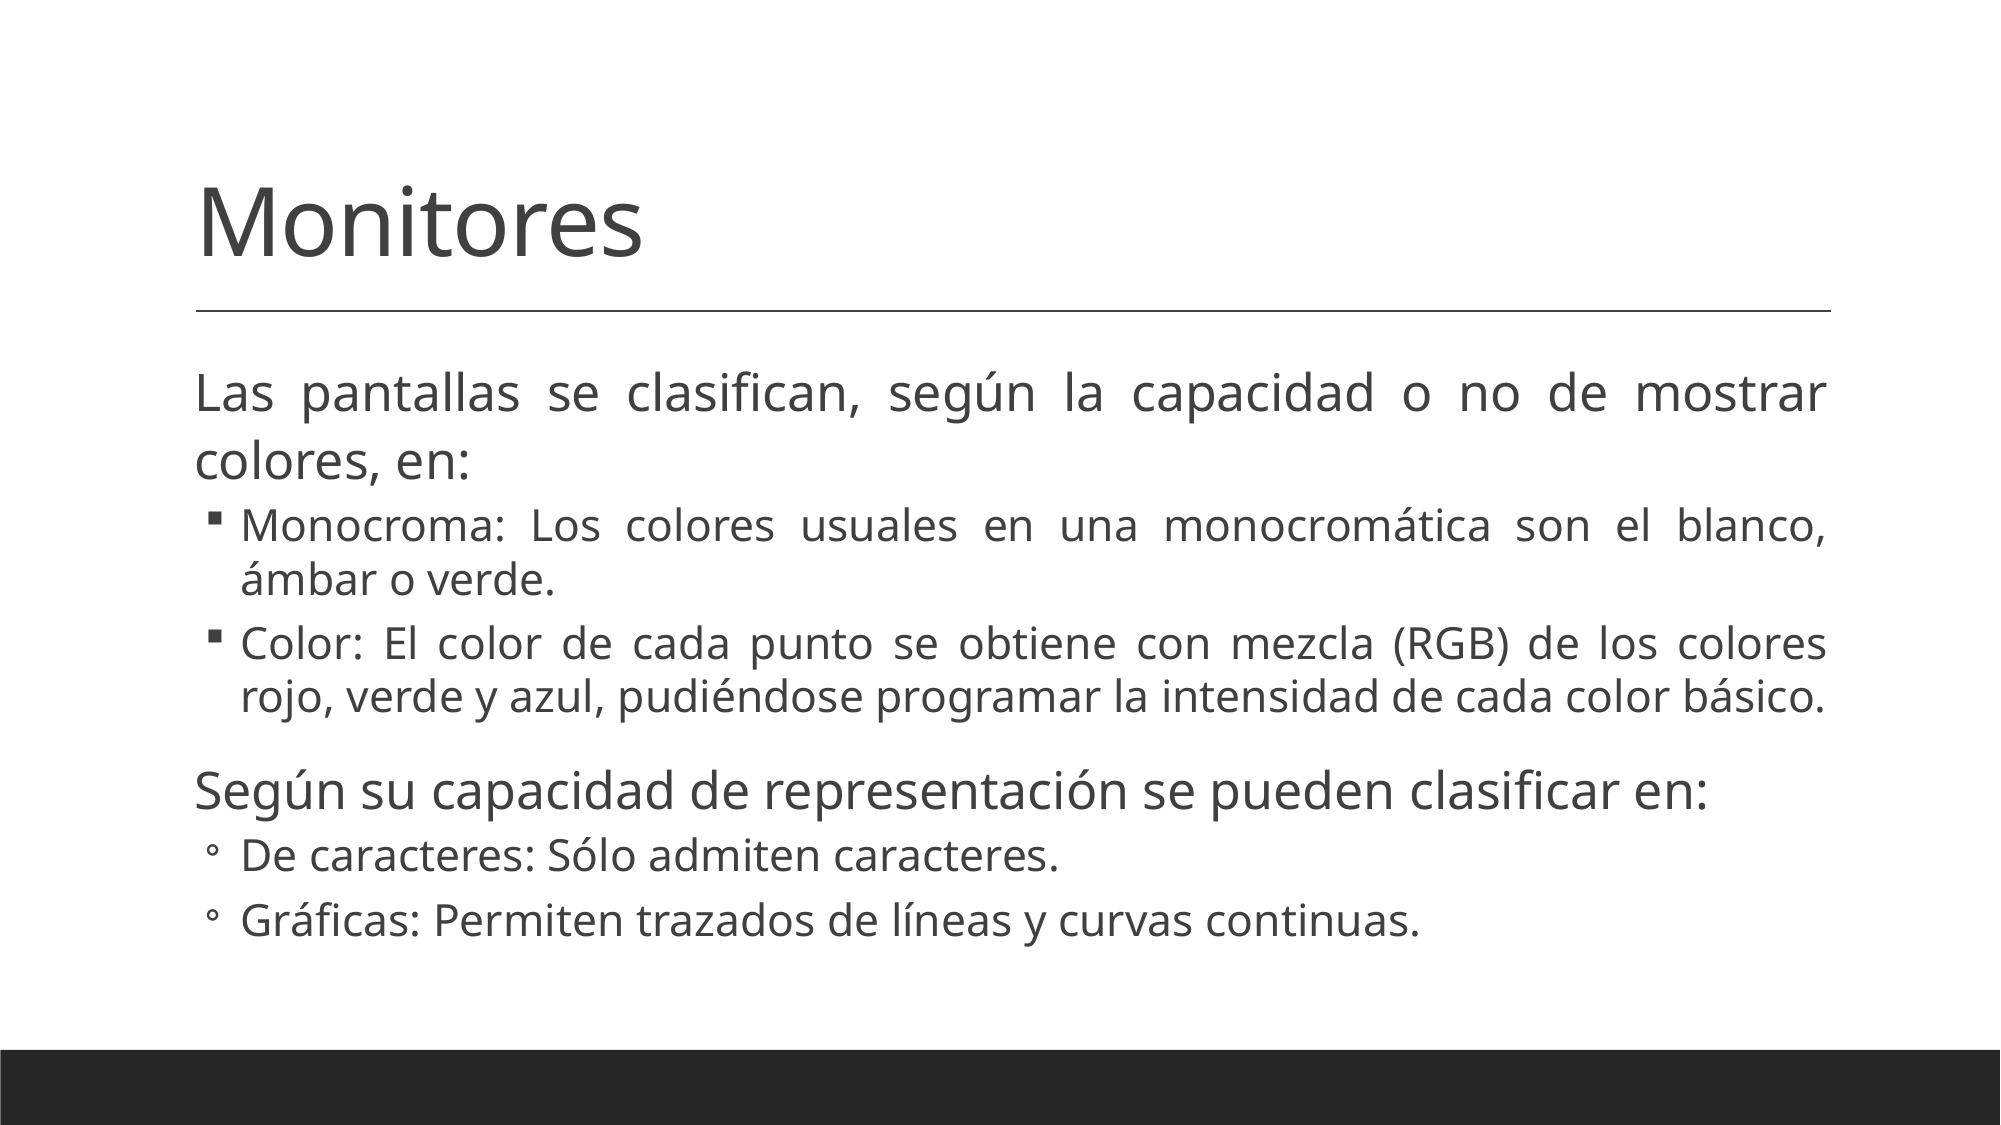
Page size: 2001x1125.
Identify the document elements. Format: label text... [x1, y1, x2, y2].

title Monitores [180, 47, 1830, 285]
list Las pantallas se clasifican, según la capacidad o no de mostrar colores, en: Monocroma: Los colores usuales en una monocromática son el blanco, ámbar o verde. Color: El color de cada punto se obtiene con mezcla (RGB) de los colores rojo, verde y azul, pudiéndose programar la intensidad de cada color básico. Según su capacidad de representación se pueden clasificar en: De caracteres: Sólo admiten caracteres. Gráficas: Permiten trazados de líneas y curvas continuas. [180, 345, 1830, 963]
